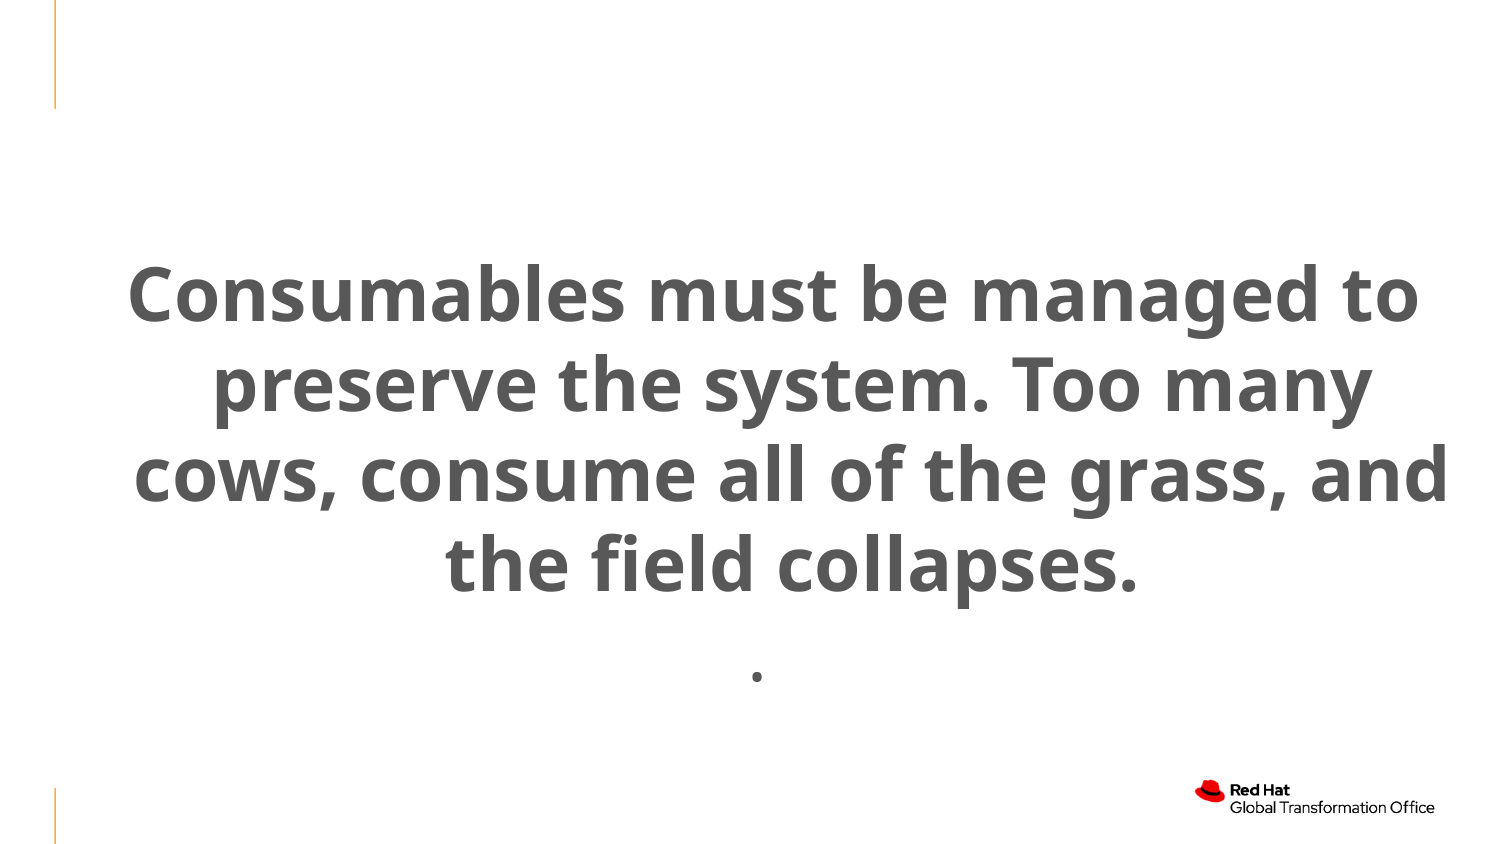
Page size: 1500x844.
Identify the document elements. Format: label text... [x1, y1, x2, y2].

subtitle Consumables must be managed to preserve the system. Too many cows, consume all of the grass, and the field collapses. . [51, 231, 1479, 422]
picture [1193, 776, 1438, 821]
